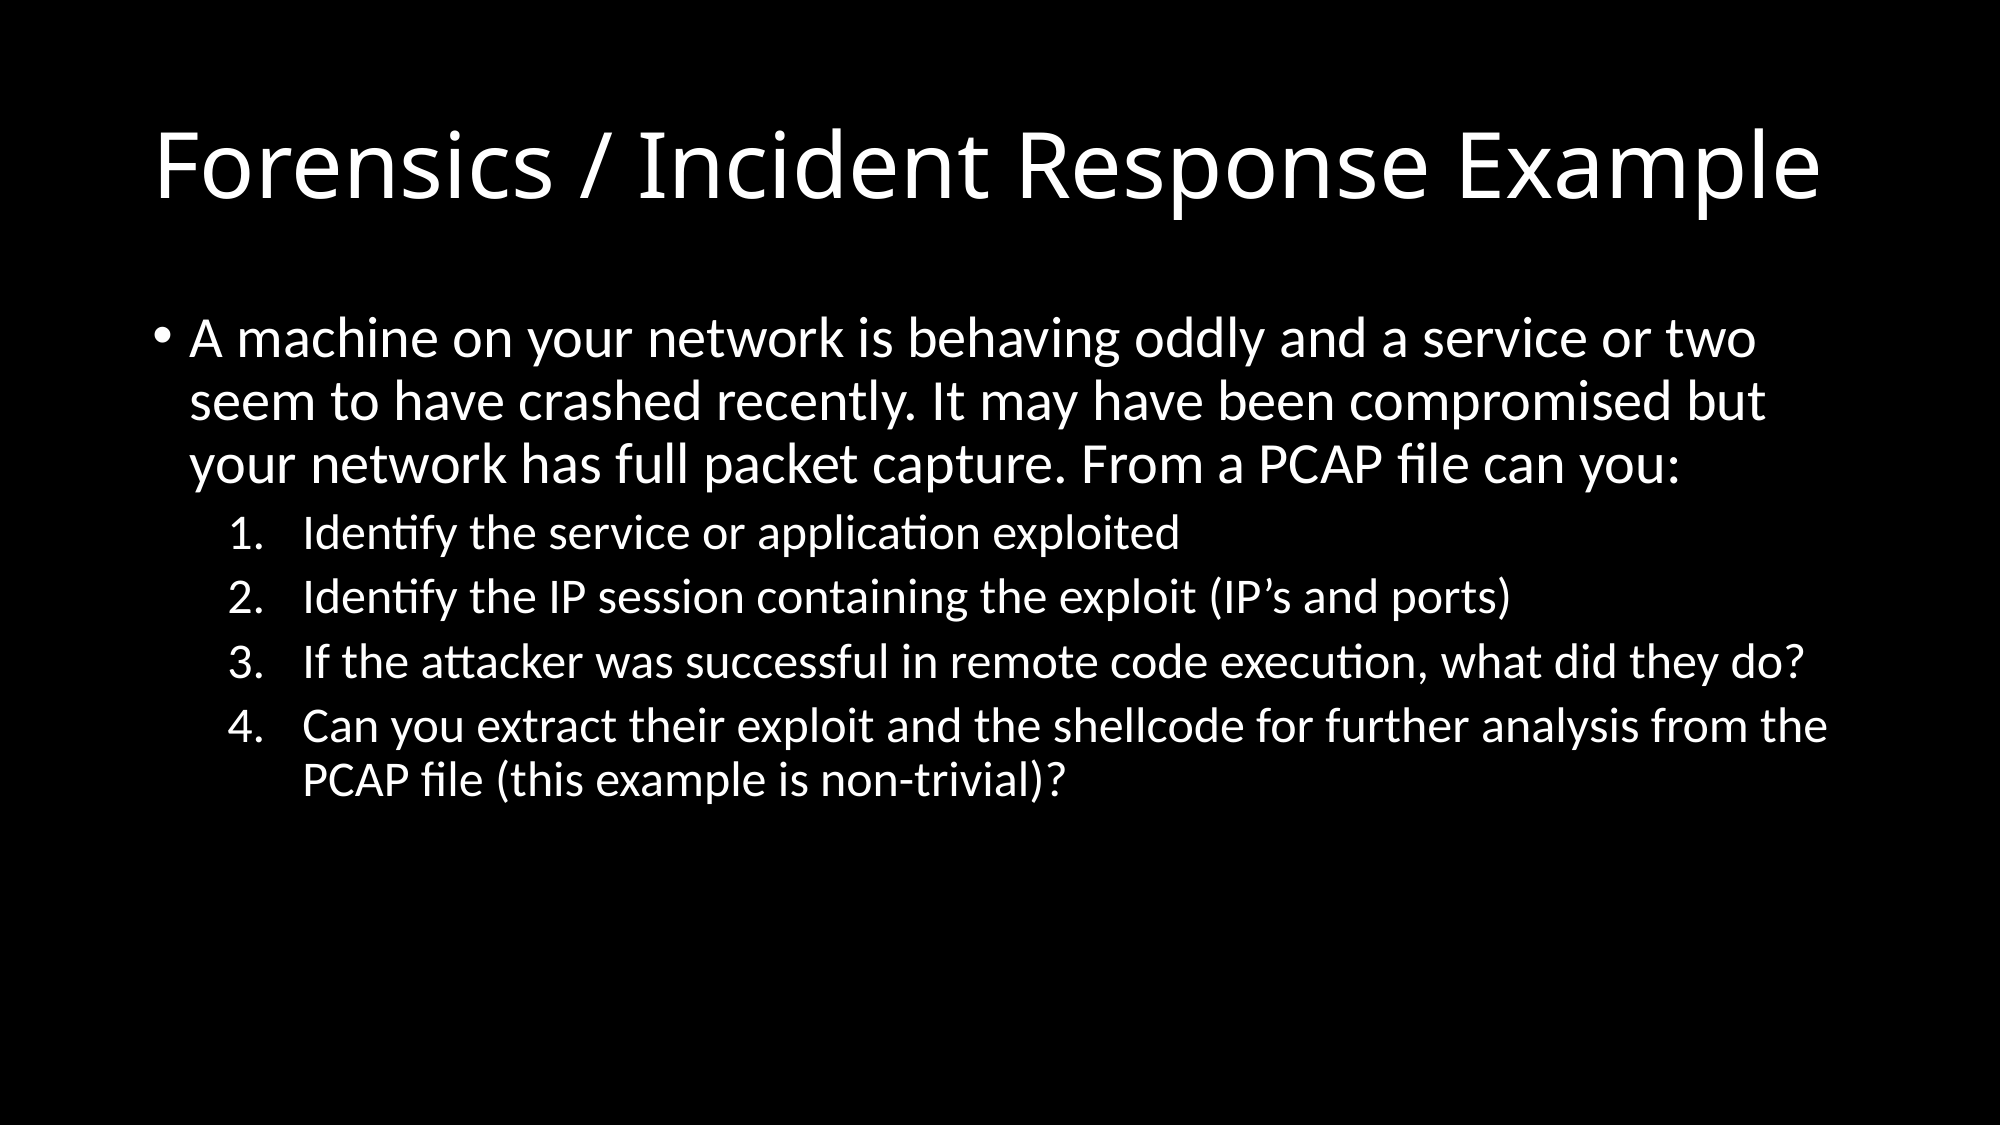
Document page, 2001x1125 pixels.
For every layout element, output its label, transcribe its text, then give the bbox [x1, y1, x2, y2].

title Forensics / Incident Response Example [137, 59, 1863, 278]
list A machine on your network is behaving oddly and a service or two seem to have crashed recently. It may have been compromised but your network has full packet capture. From a PCAP file can you: Identify the service or application exploited Identify the IP session containing the exploit (IP’s and ports) If the attacker was successful in remote code execution, what did they do? Can you extract their exploit and the shellcode for further analysis from the PCAP file (this example is non-trivial)? [137, 299, 1863, 1014]
